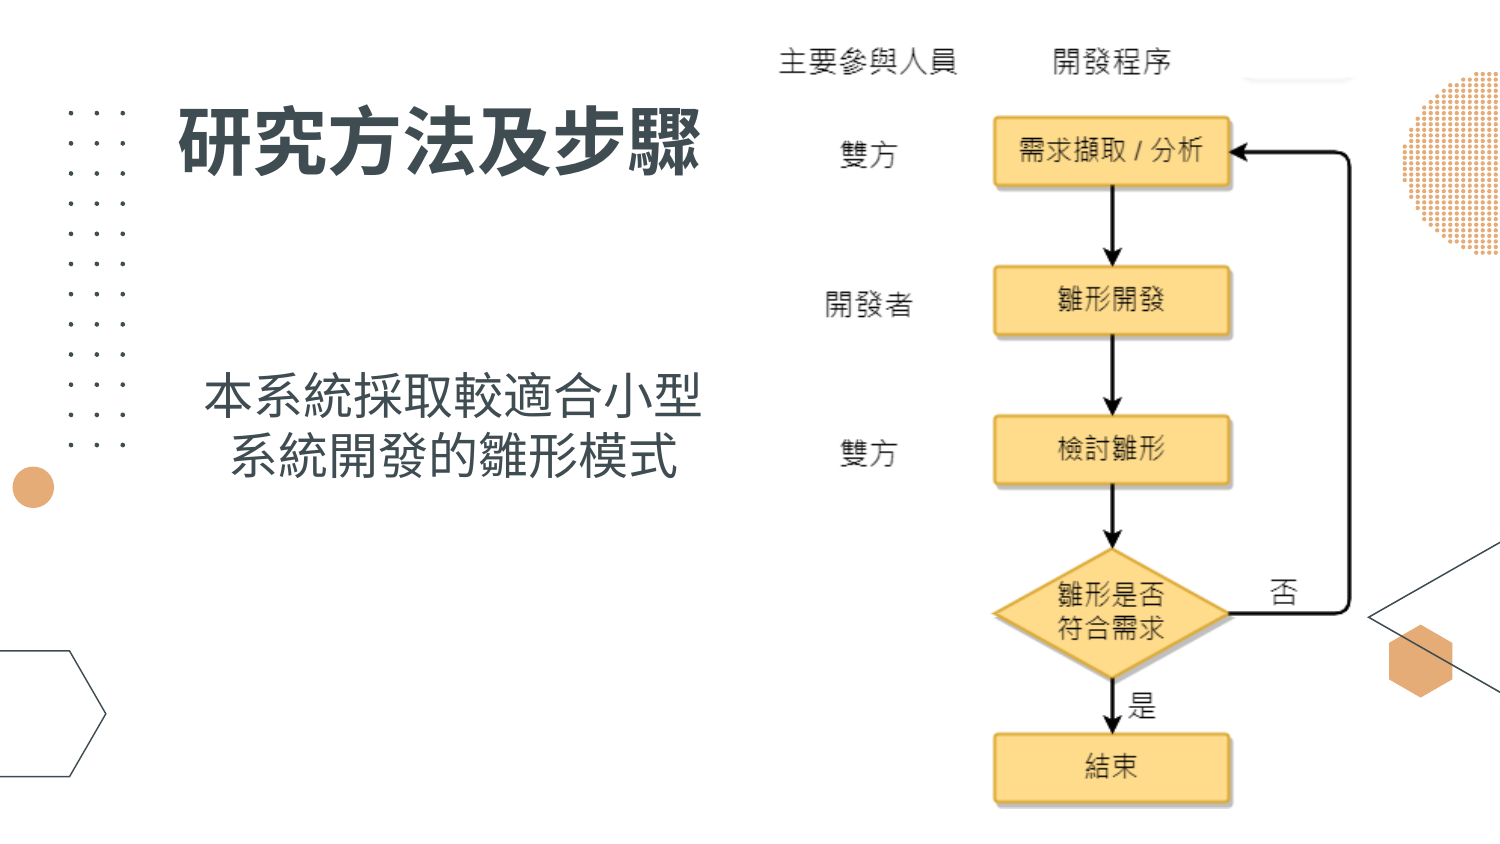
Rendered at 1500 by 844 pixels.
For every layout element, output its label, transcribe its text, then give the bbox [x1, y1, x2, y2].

text_box 研究方法及步驟 [162, 79, 769, 193]
text_box 本系統採取較適合小型系統開發的雛形模式 [180, 349, 727, 551]
picture [774, 34, 1364, 810]
